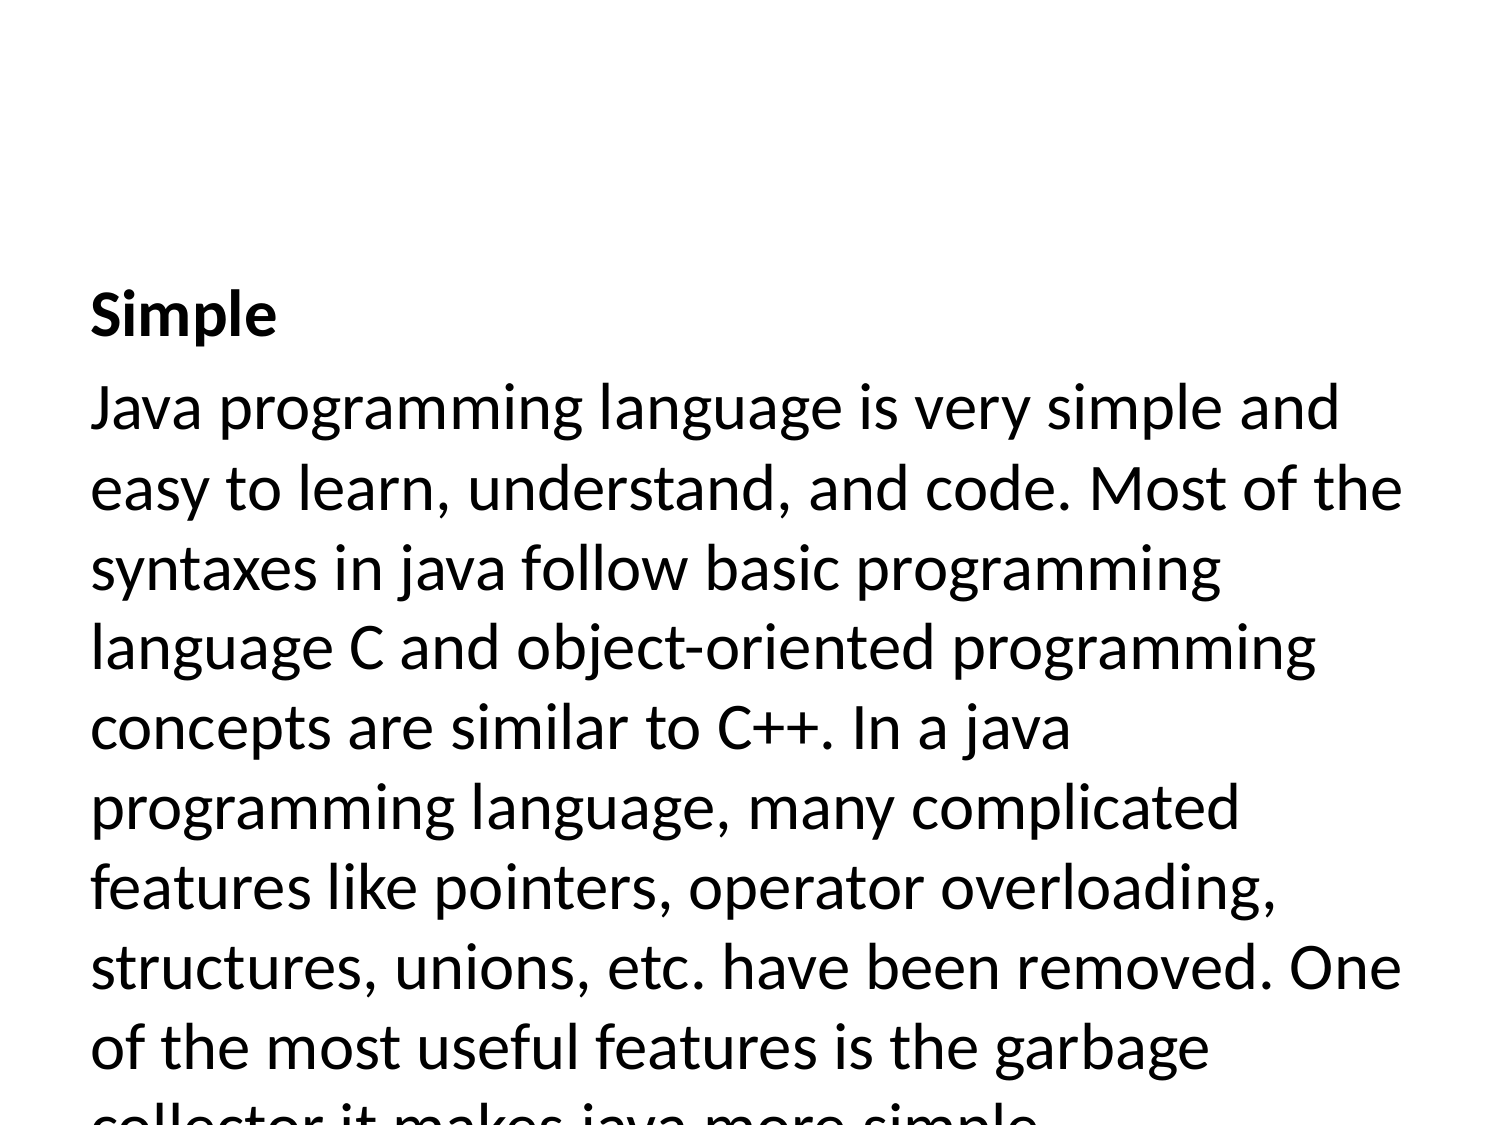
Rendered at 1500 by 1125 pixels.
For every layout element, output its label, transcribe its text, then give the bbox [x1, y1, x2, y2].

list Simple Java programming language is very simple and easy to learn, understand, and code. Most of the syntaxes in java follow basic programming language C and object-oriented programming concepts are similar to C++. In a java programming language, many complicated features like pointers, operator overloading, structures, unions, etc. have been removed. One of the most useful features is the garbage collector it makes java more simple. [75, 262, 1425, 1005]
